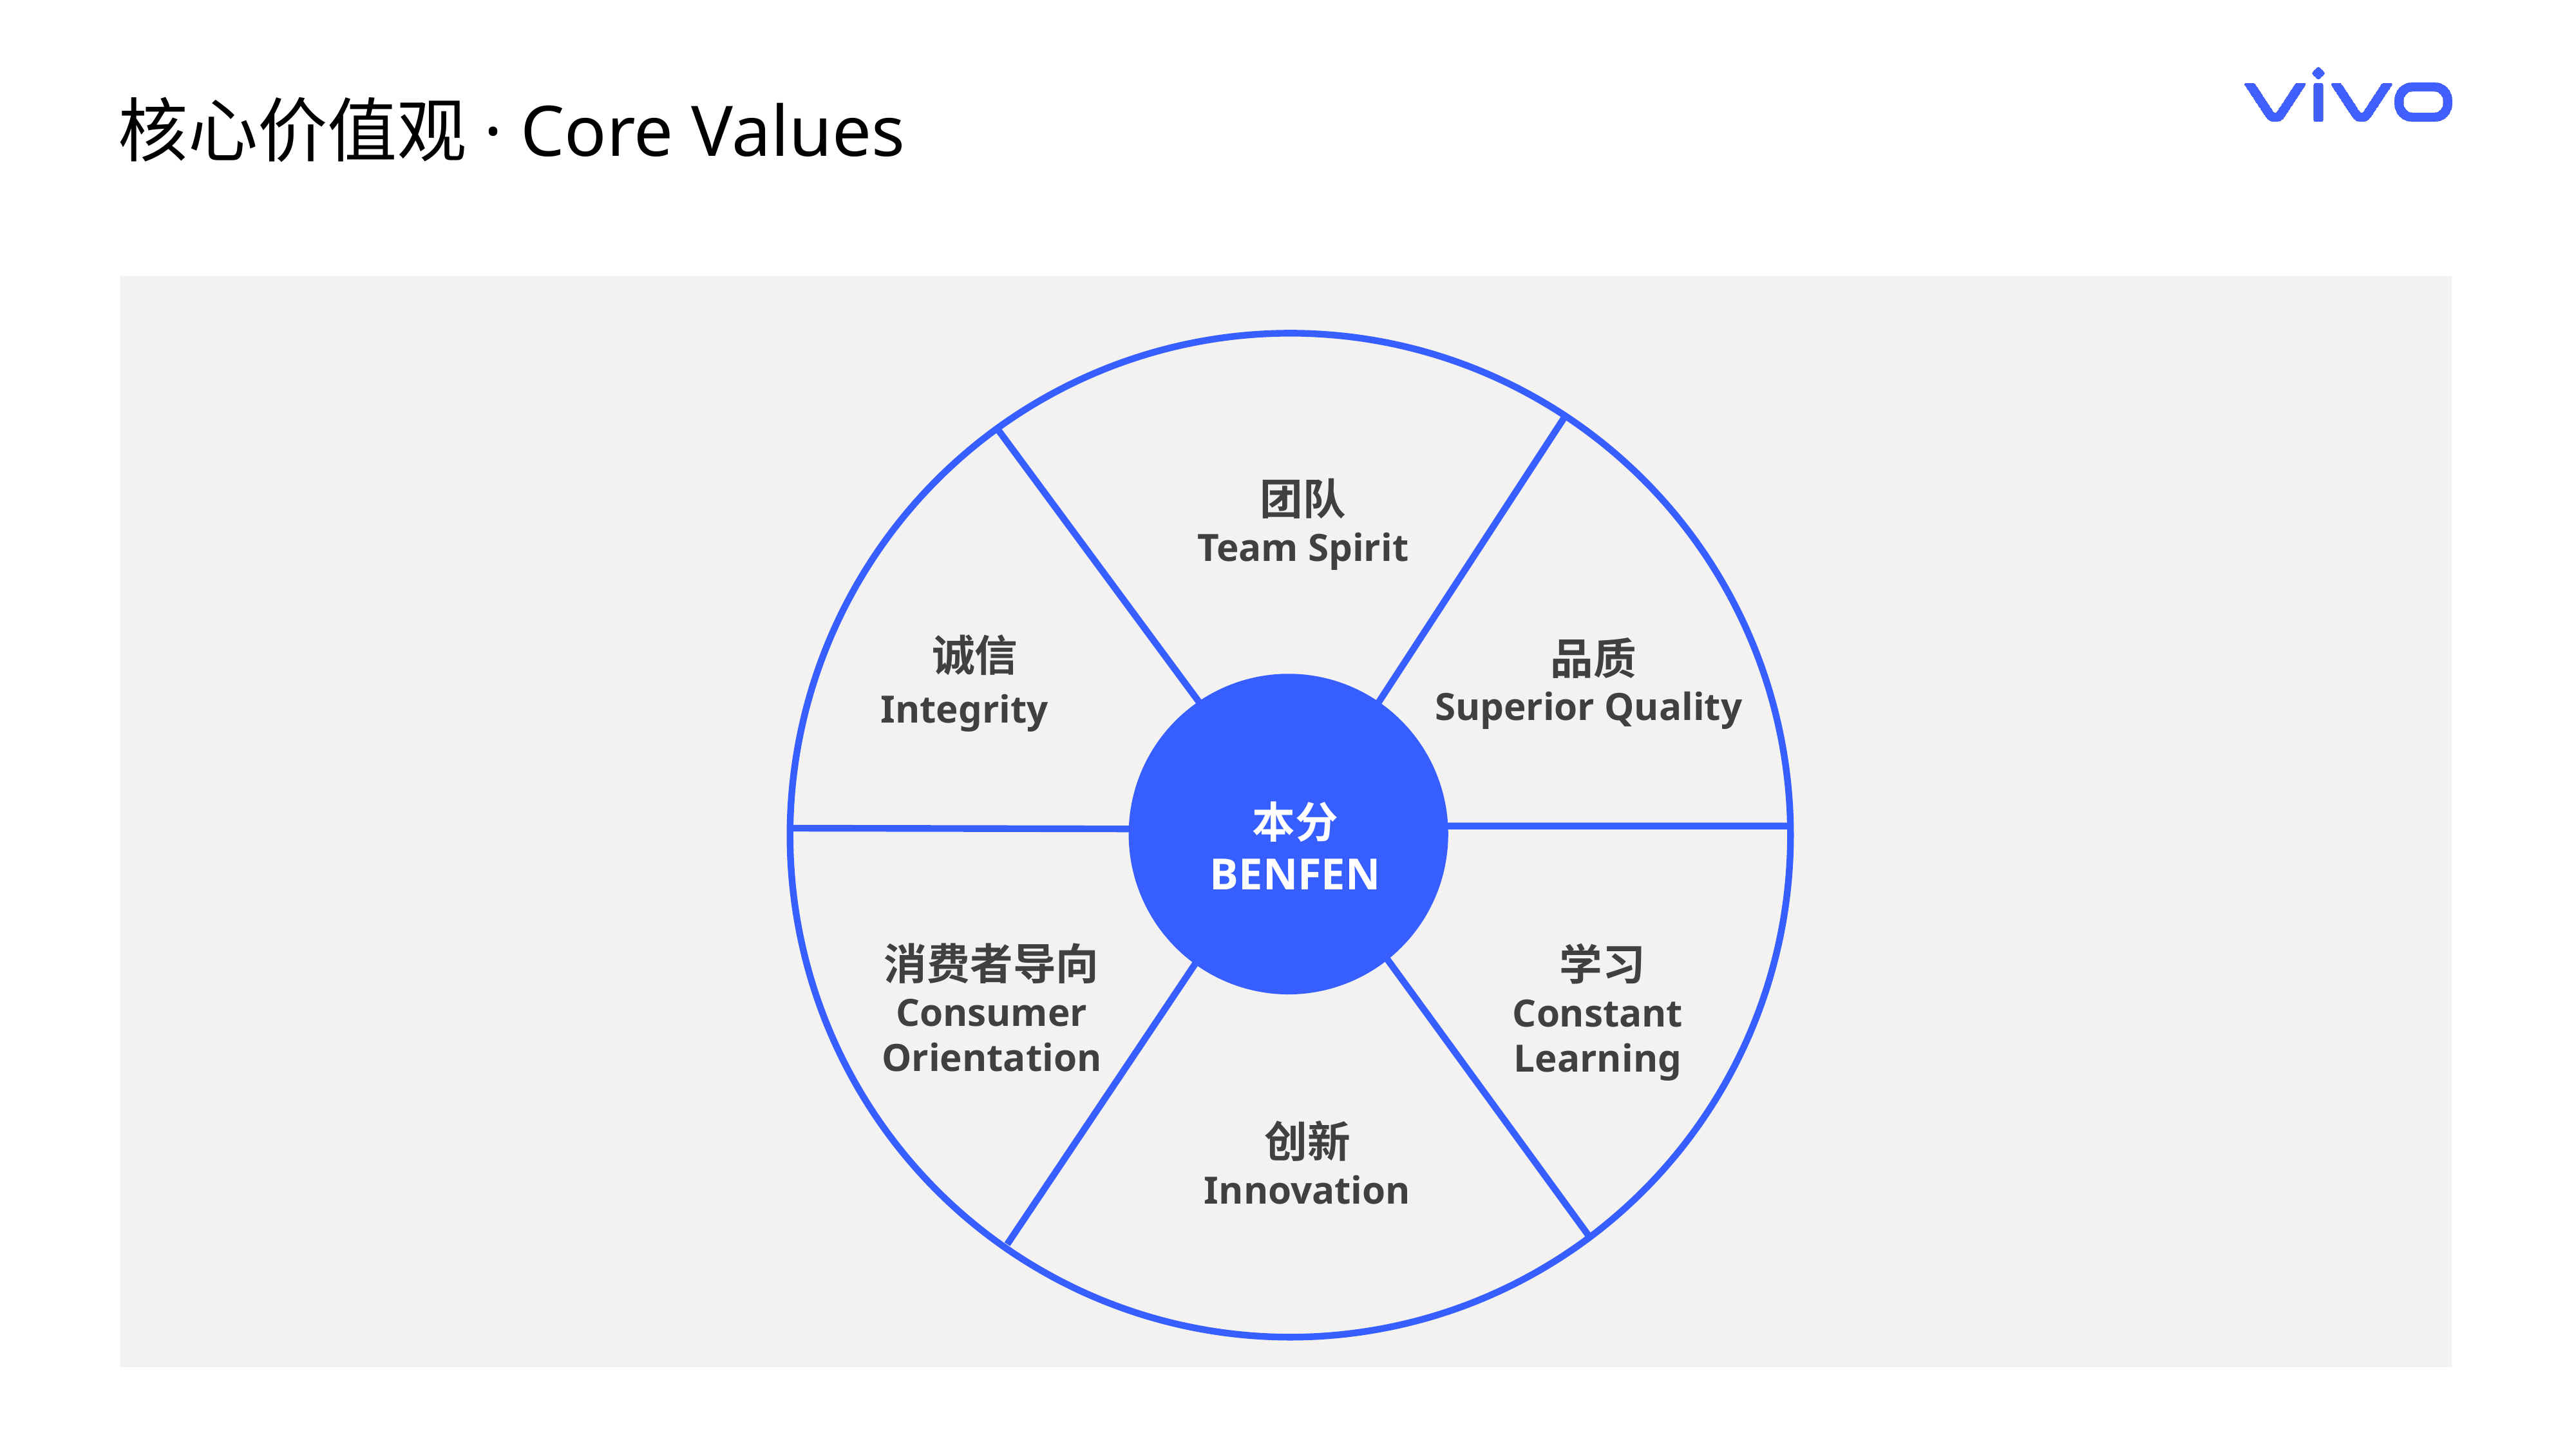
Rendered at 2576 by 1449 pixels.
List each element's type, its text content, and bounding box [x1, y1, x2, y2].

list 核心价值观· Core Values [118, 59, 2061, 156]
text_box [706, 333, 1797, 1338]
picture [2244, 67, 2452, 122]
